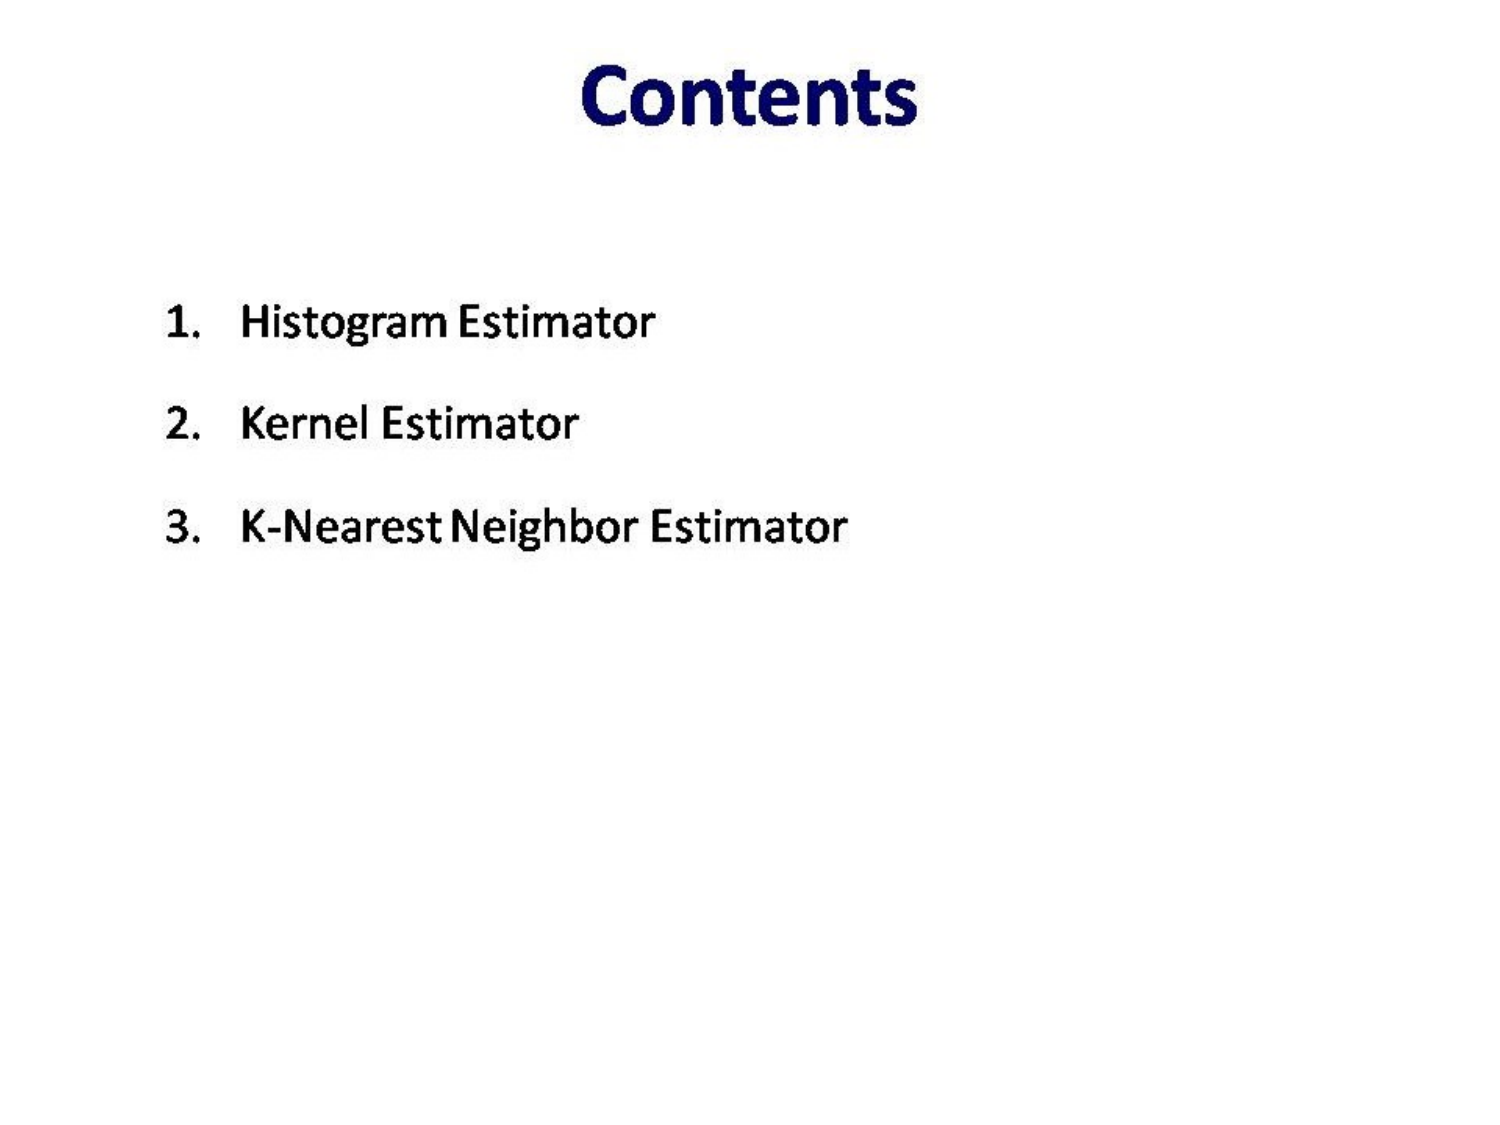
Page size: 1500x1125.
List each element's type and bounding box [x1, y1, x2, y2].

picture [37, 48, 1476, 963]
